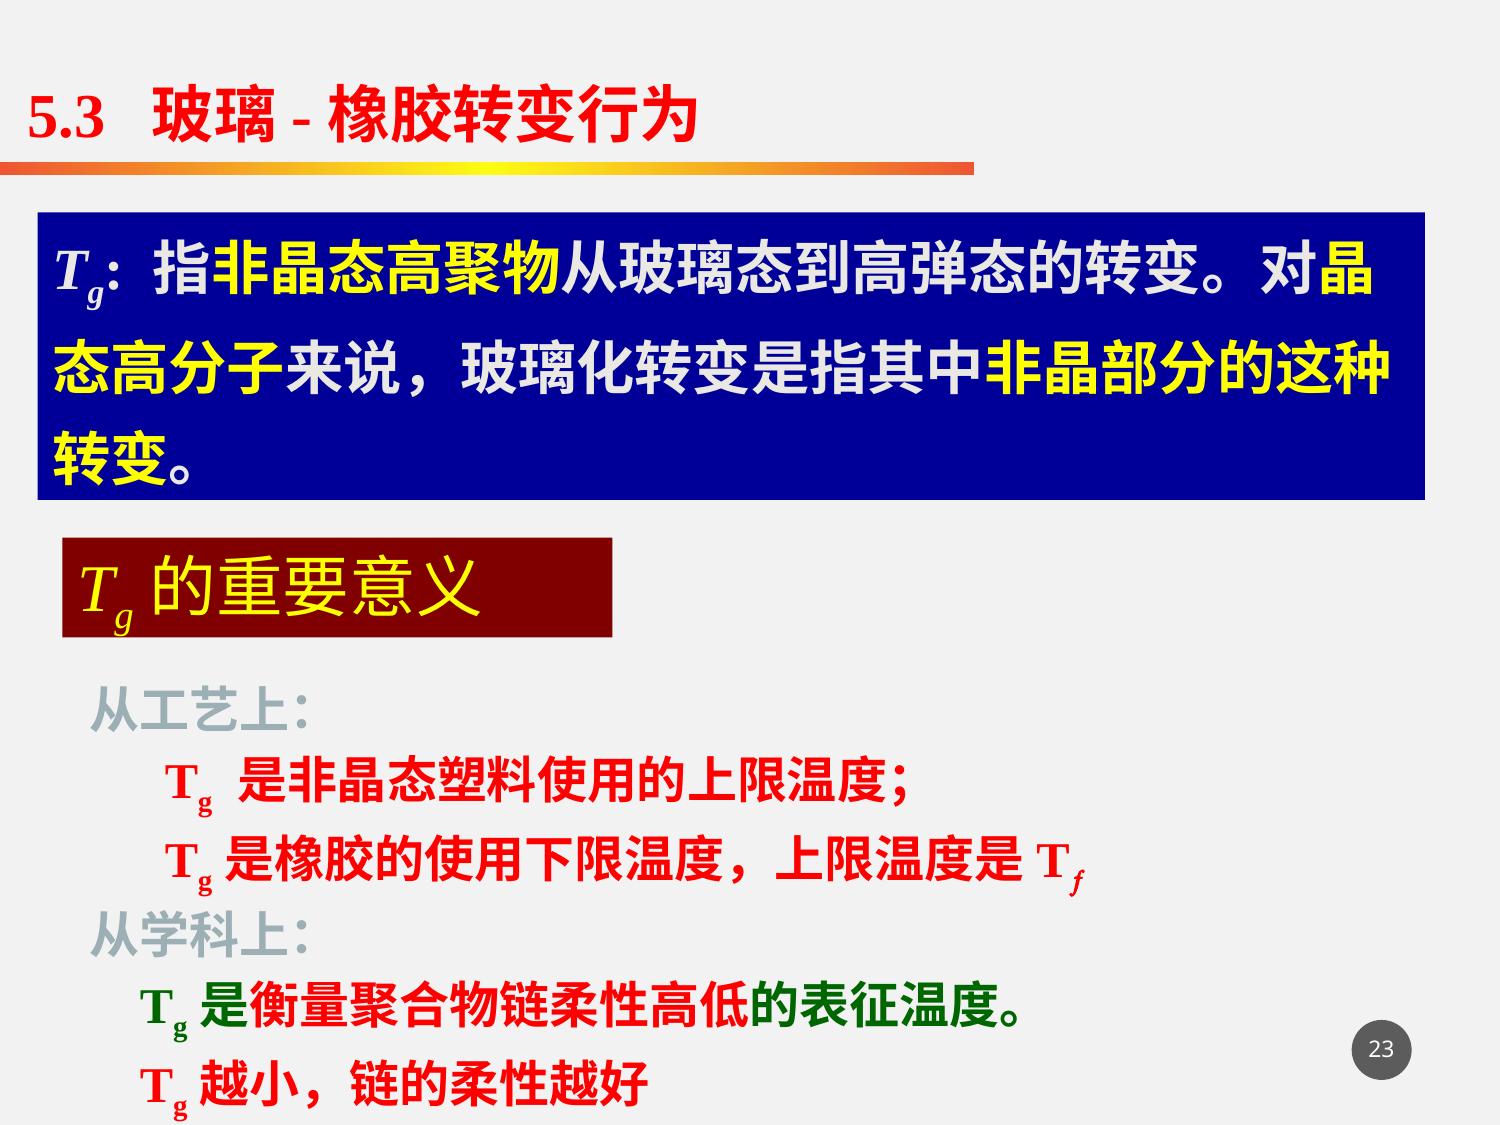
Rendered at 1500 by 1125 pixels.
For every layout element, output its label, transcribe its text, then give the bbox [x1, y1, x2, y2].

text_box Tg的重要意义 [62, 537, 613, 638]
text_box 从学科上： Tg是衡量聚合物链柔性高低的表征温度。 Tg越小，链的柔性越好 [75, 887, 1400, 1125]
text_box Tg: 指非晶态高聚物从玻璃态到高弹态的转变。对晶态高分子来说，玻璃化转变是指其中非晶部分的这种转变。 [37, 212, 1425, 500]
text_box 5.3 玻璃-橡胶转变行为 [12, 45, 763, 158]
slide_number 23 [1351, 1019, 1412, 1080]
text_box 从工艺上： Tg 是非晶态塑料使用的上限温度； Tg是橡胶的使用下限温度，上限温度是T [75, 662, 1400, 887]
